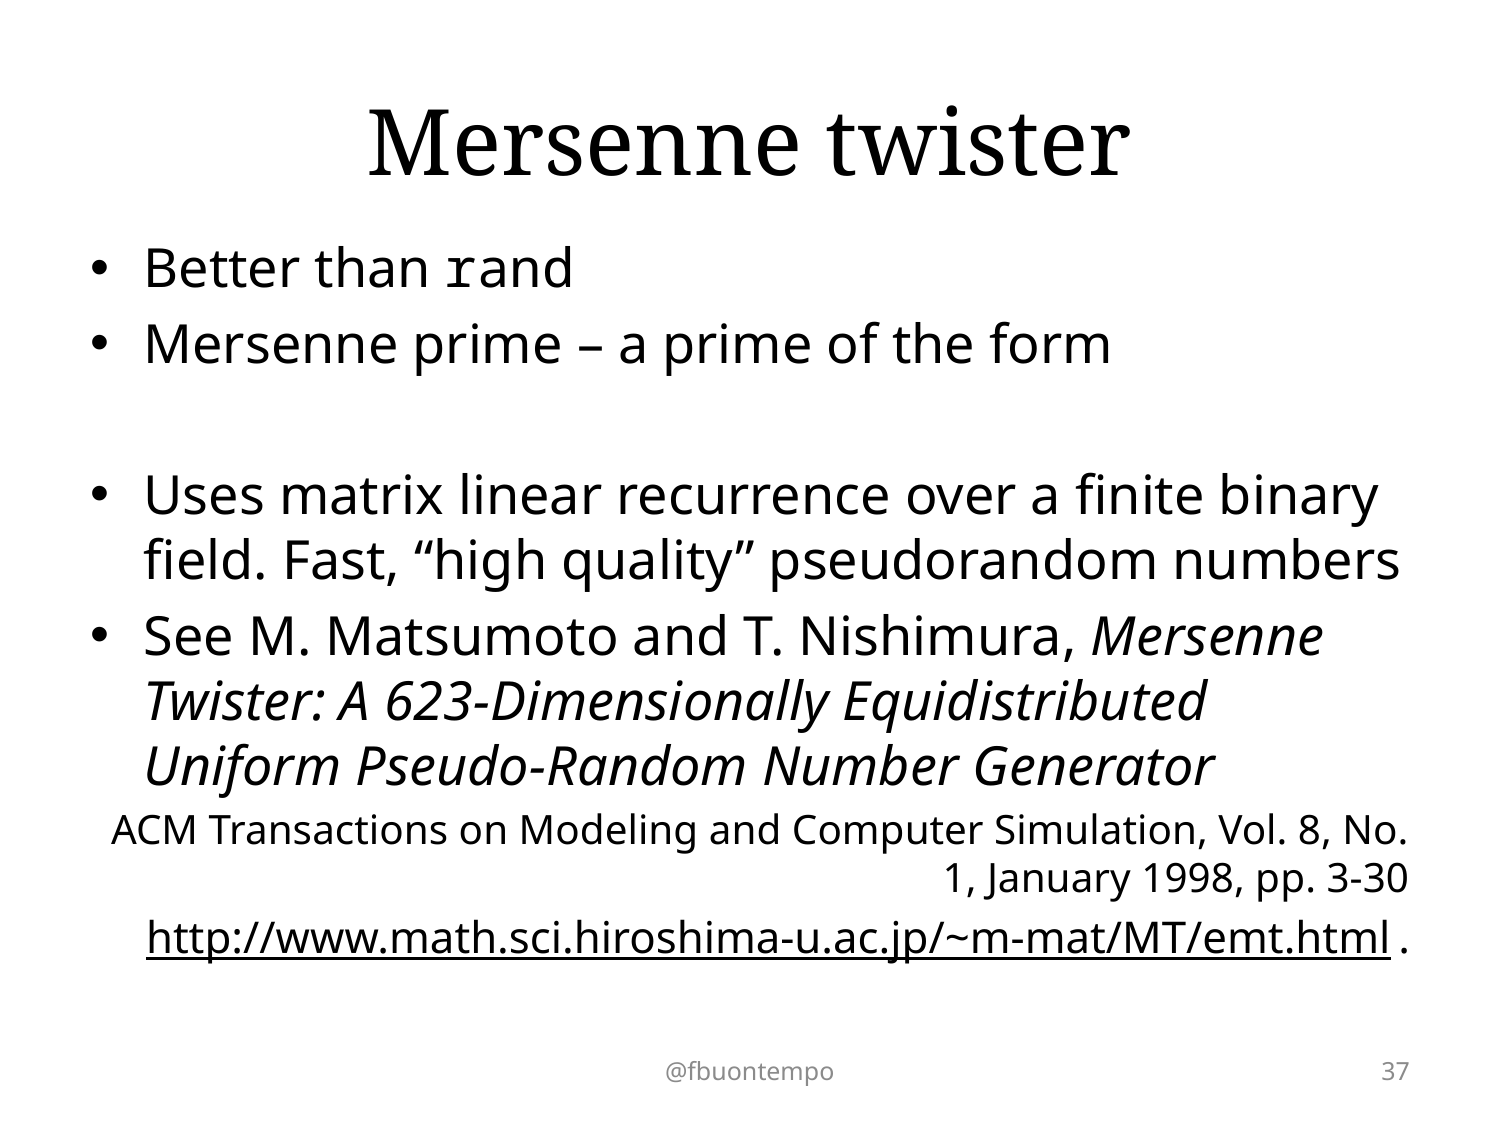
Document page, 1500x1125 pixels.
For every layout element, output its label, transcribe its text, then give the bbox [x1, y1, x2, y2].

slide_number 37 [1074, 1042, 1425, 1103]
title Mersenne twister [75, 45, 1425, 233]
footer @fbuontempo [512, 1042, 988, 1103]
